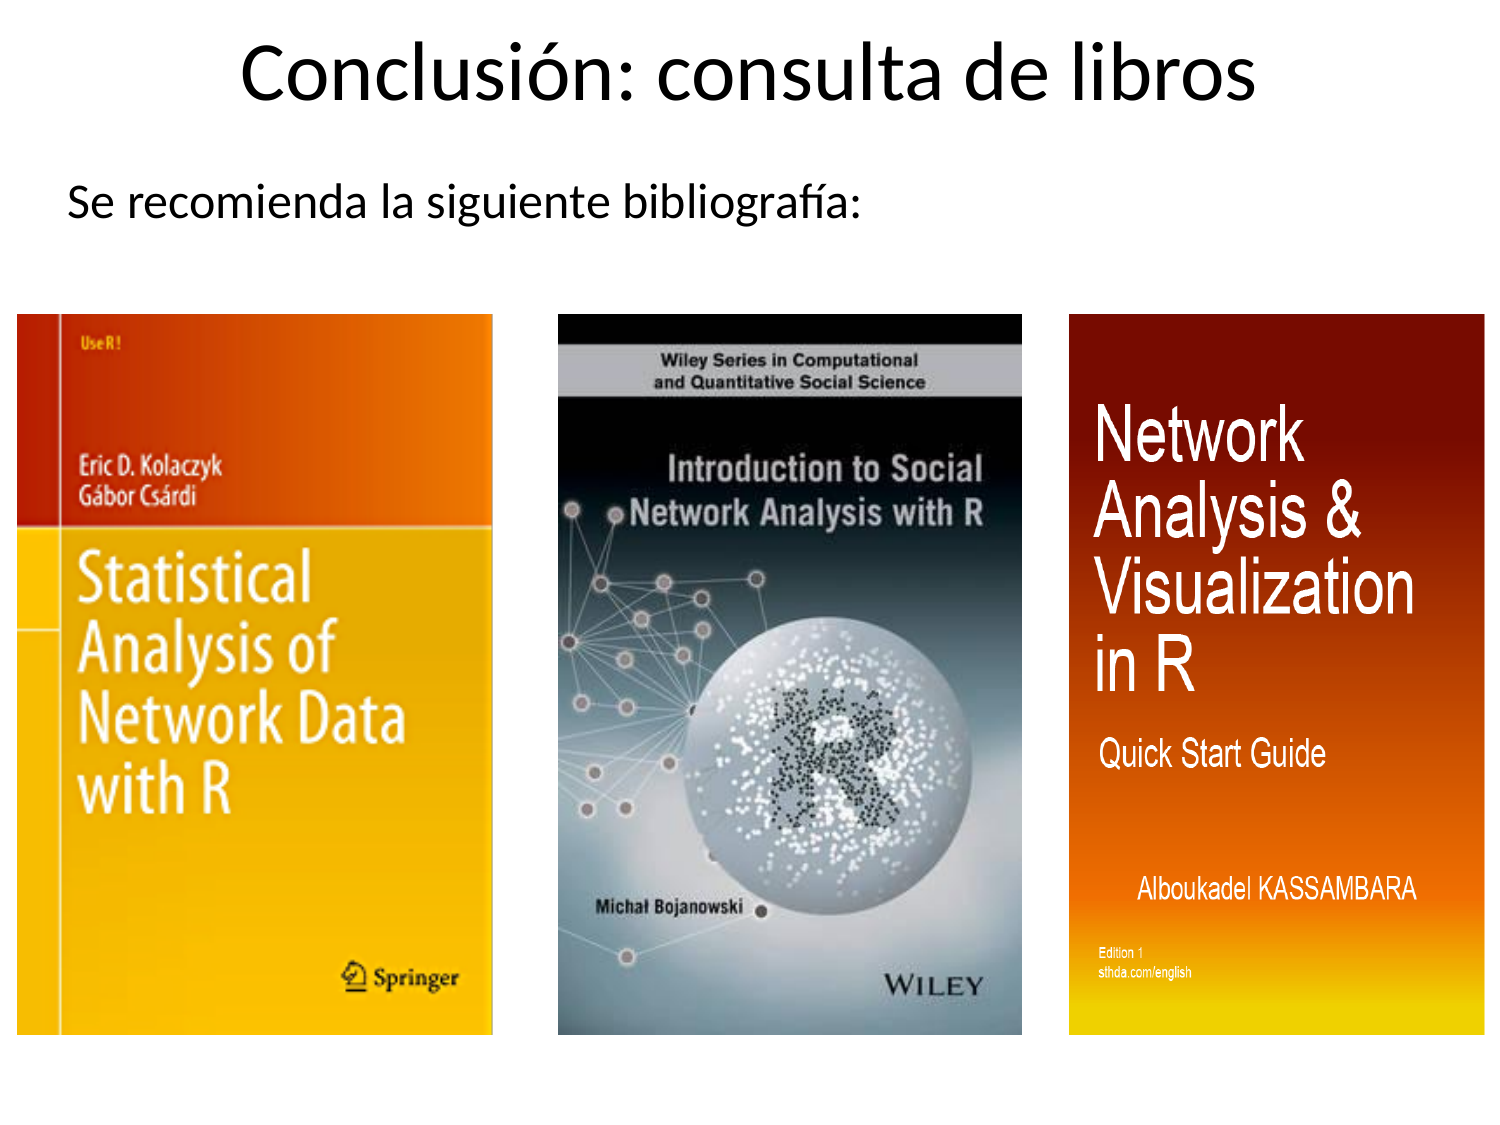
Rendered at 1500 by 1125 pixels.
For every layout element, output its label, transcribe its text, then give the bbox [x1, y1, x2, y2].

picture [558, 314, 1022, 1036]
text_box Se recomienda la siguiente bibliografía: [53, 160, 1425, 236]
picture [17, 314, 496, 1036]
title Conclusión: consulta de libros [75, 8, 1425, 126]
picture [1068, 314, 1485, 1036]
